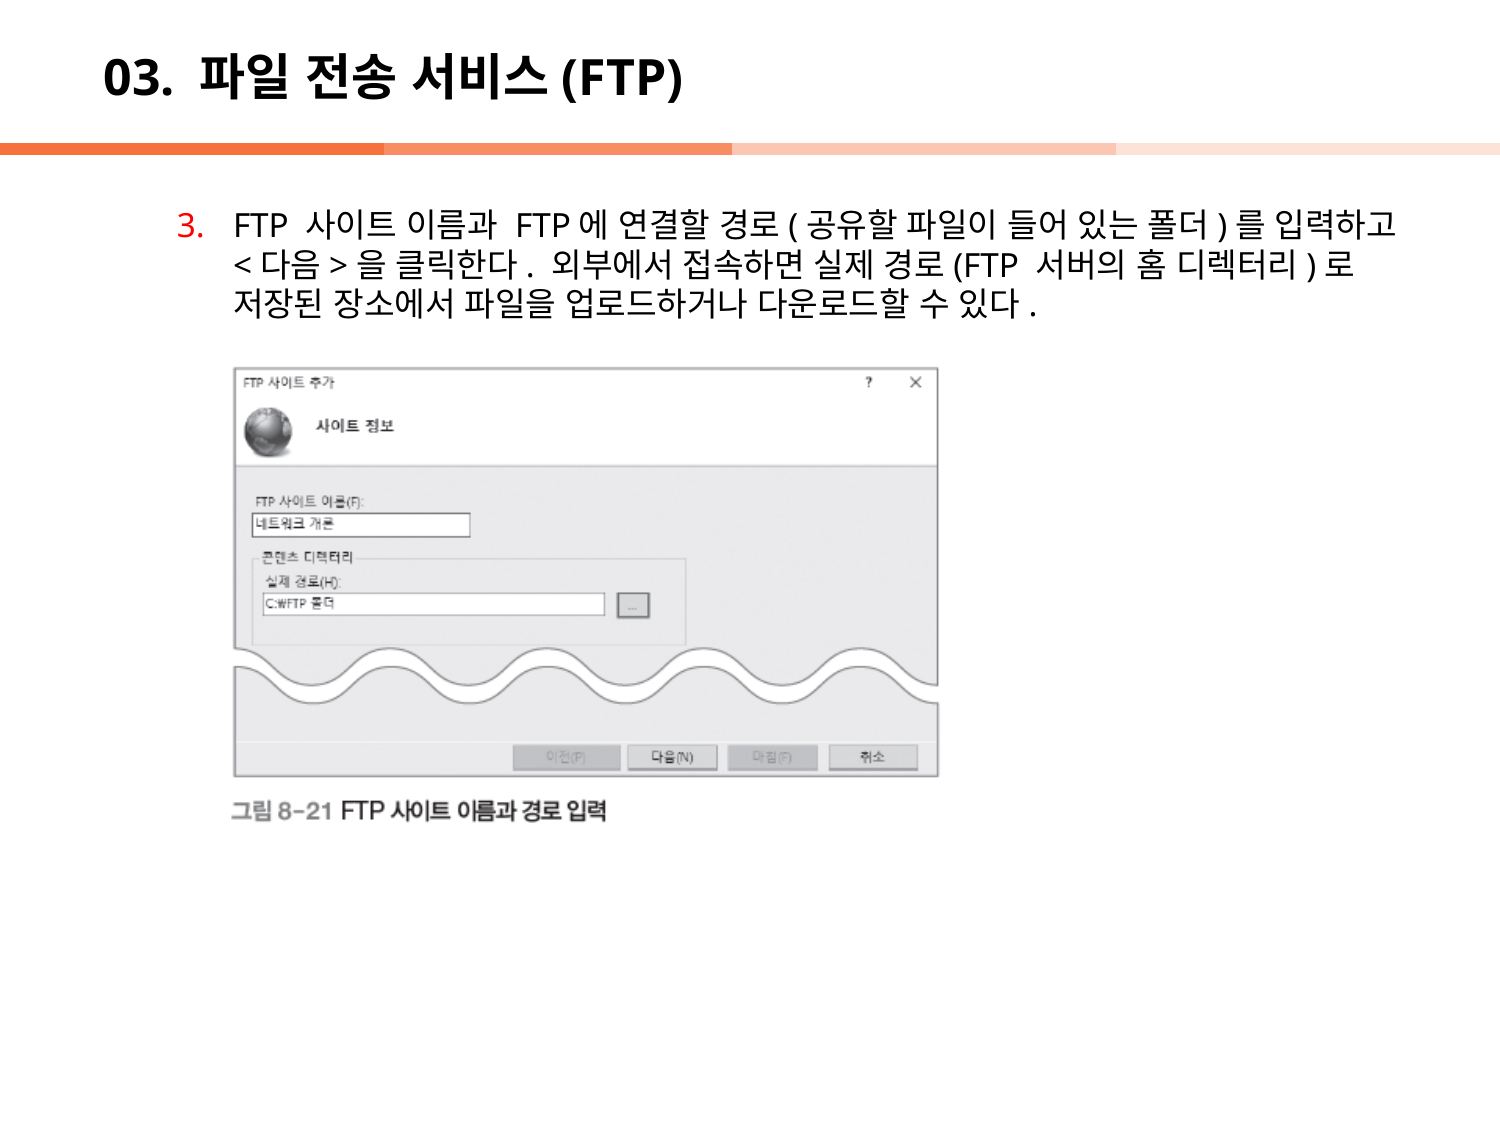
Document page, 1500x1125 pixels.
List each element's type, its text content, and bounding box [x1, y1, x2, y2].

picture [215, 361, 959, 848]
title 03. 파일 전송 서비스(FTP) [88, 30, 1330, 121]
list FTP 사이트 이름과 FTP에 연결할 경로(공유할 파일이 들어 있는 폴더)를 입력하고 <다음>을 클릭한다. 외부에서 접속하면 실제 경로(FTP 서버의 홈 디렉터리)로 저장된 장소에서 파일을 업로드하거나 다운로드할 수 있다. [88, 196, 1436, 1083]
